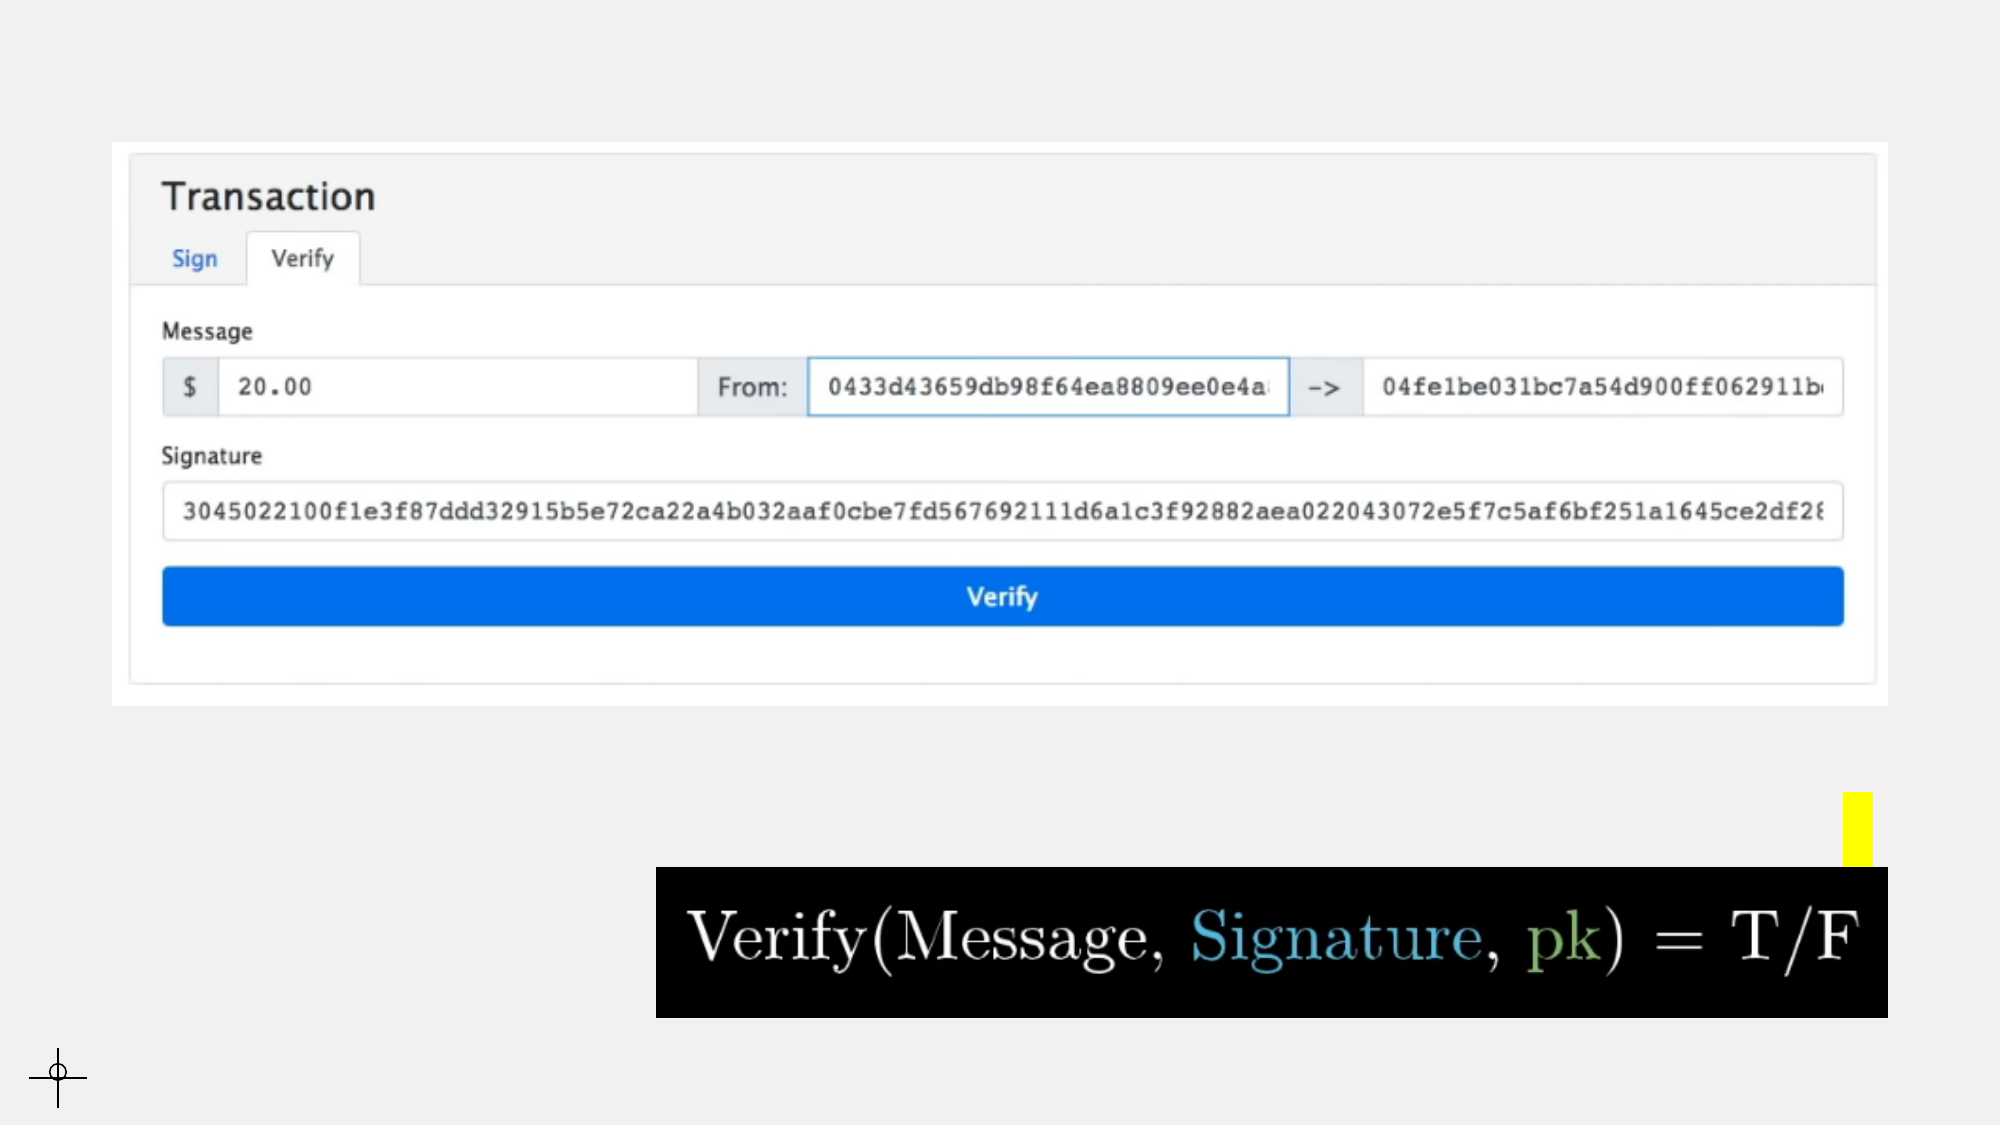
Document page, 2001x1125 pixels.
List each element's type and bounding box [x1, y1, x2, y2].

picture [656, 867, 1888, 1018]
list [112, 142, 1888, 707]
text_box [28, 1047, 88, 1109]
text_box [0, 0, 2000, 1125]
title [272, 707, 1888, 943]
